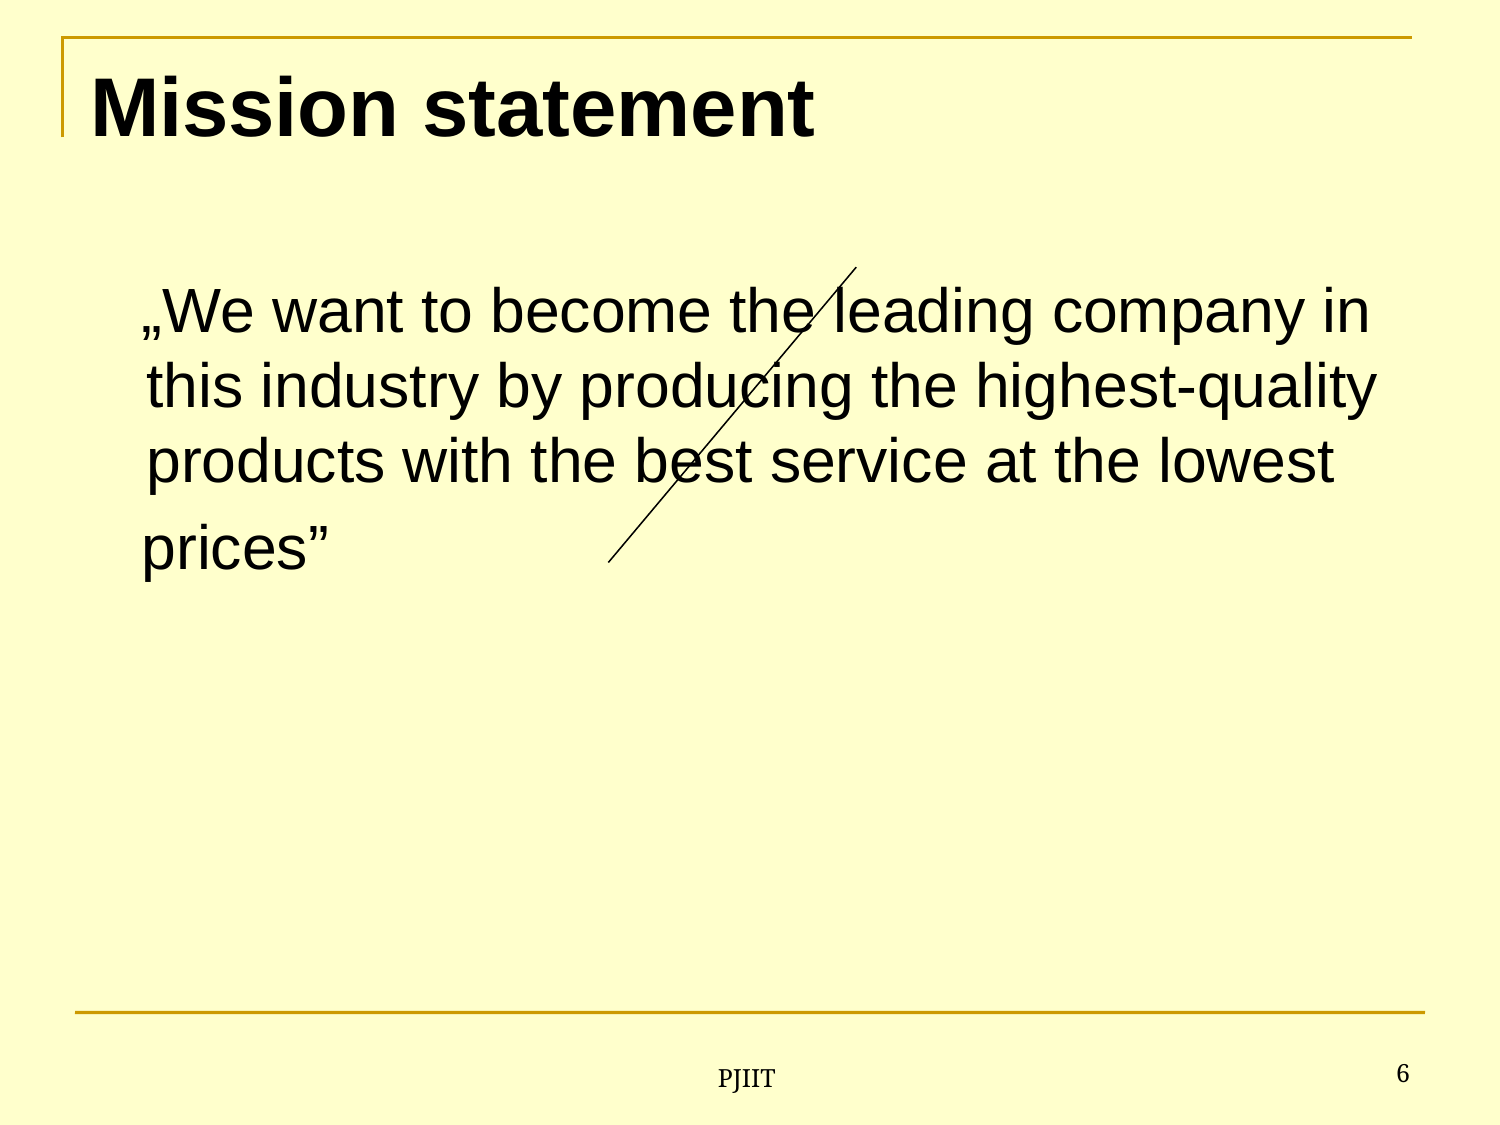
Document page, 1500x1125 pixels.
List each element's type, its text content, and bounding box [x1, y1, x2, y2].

title Mission statement [74, 45, 1426, 233]
list „We want to become the leading company in this industry by producing the highest-quality products with the best service at the lowest prices” [74, 262, 1426, 1006]
footer PJIIT [512, 1024, 988, 1101]
slide_number 6 [1074, 1023, 1426, 1100]
